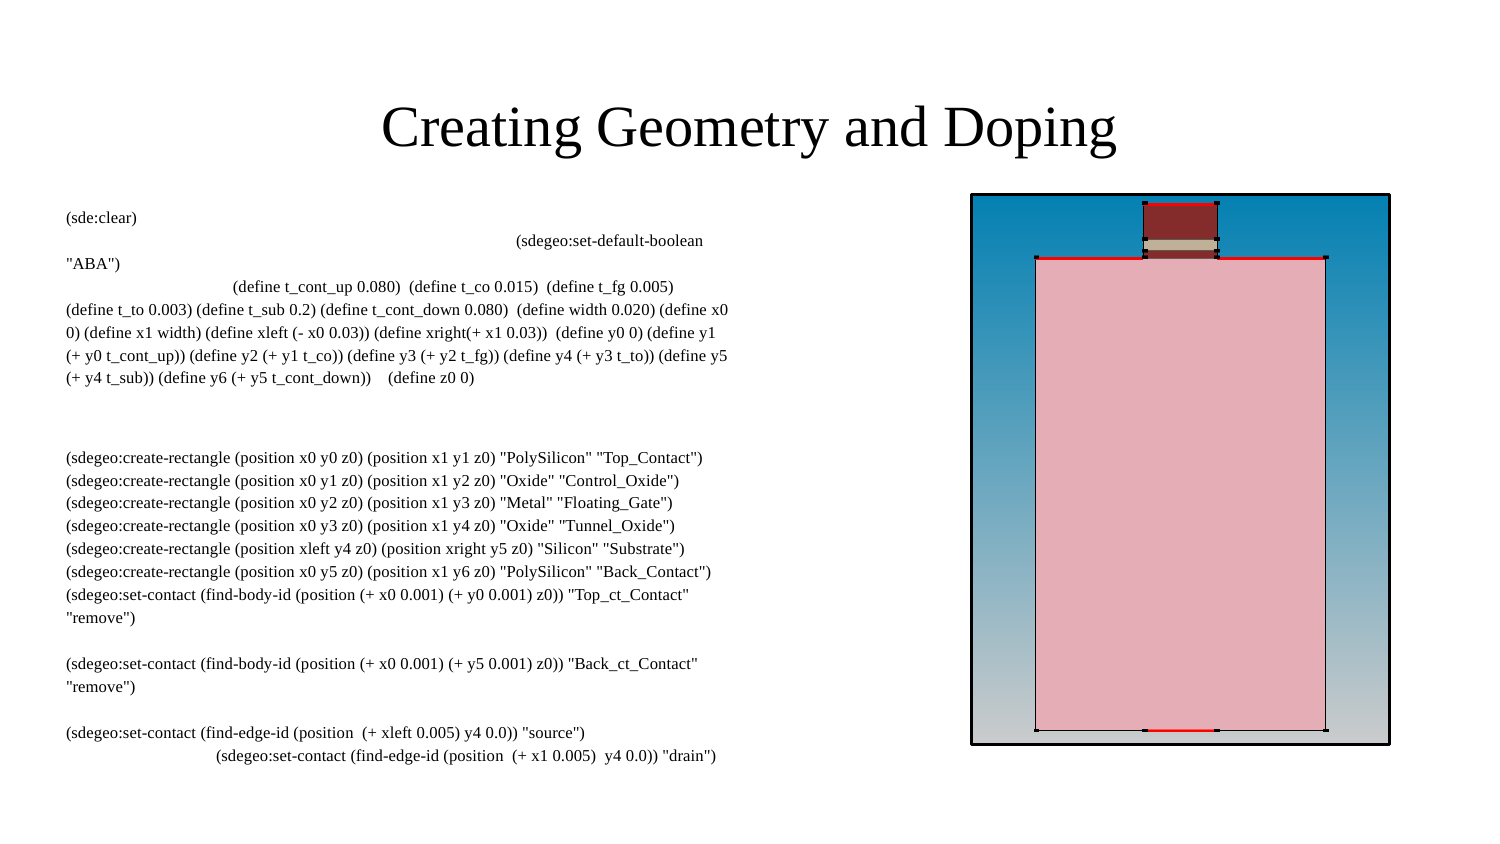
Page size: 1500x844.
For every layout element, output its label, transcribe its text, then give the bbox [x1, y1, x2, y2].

list (sde:clear) (sdegeo:set-default-boolean "ABA") (define t_cont_up 0.080) (define t_co 0.015) (define t_fg 0.005) (define t_to 0.003) (define t_sub 0.2) (define t_cont_down 0.080) (define width 0.020) (define x0 0) (define x1 width) (define xleft (- x0 0.03)) (define xright(+ x1 0.03)) (define y0 0) (define y1 (+ y0 t_cont_up)) (define y2 (+ y1 t_co)) (define y3 (+ y2 t_fg)) (define y4 (+ y3 t_to)) (define y5 (+ y4 t_sub)) (define y6 (+ y5 t_cont_down)) (define z0 0) (sdegeo:create-rectangle (position x0 y0 z0) (position x1 y1 z0) "PolySilicon" "Top_Contact") (sdegeo:create-rectangle (position x0 y1 z0) (position x1 y2 z0) "Oxide" "Control_Oxide") (sdegeo:create-rectangle (position x0 y2 z0) (position x1 y3 z0) "Metal" "Floating_Gate") (sdegeo:create-rectangle (position x0 y3 z0) (position x1 y4 z0) "Oxide" "Tunnel_Oxide") (sdegeo:create-rectangle (position xleft y4 z0) (position xright y5 z0) "Silicon" "Substrate") (sdegeo:create-rectangle (position x0 y5 z0) (position x1 y6 z0) "PolySilicon" "Back_Contact") (sdegeo:set-contact (find-body-id (position (+ x0 0.001) (+ y0 0.001) z0)) "Top_ct_Contact" "remove") (sdegeo:set-contact (find-body-id (position (+ x0 0.001) (+ y5 0.001) z0)) "Back_ct_Contact" "remove") (sdegeo:set-contact (find-edge-id (position (+ xleft 0.005) y4 0.0)) "source") (sdegeo:set-contact (find-edge-id (position (+ x1 0.005) y4 0.0)) "drain") [51, 189, 745, 750]
title Creating Geometry and Doping [51, 72, 1449, 167]
picture [973, 202, 1389, 744]
